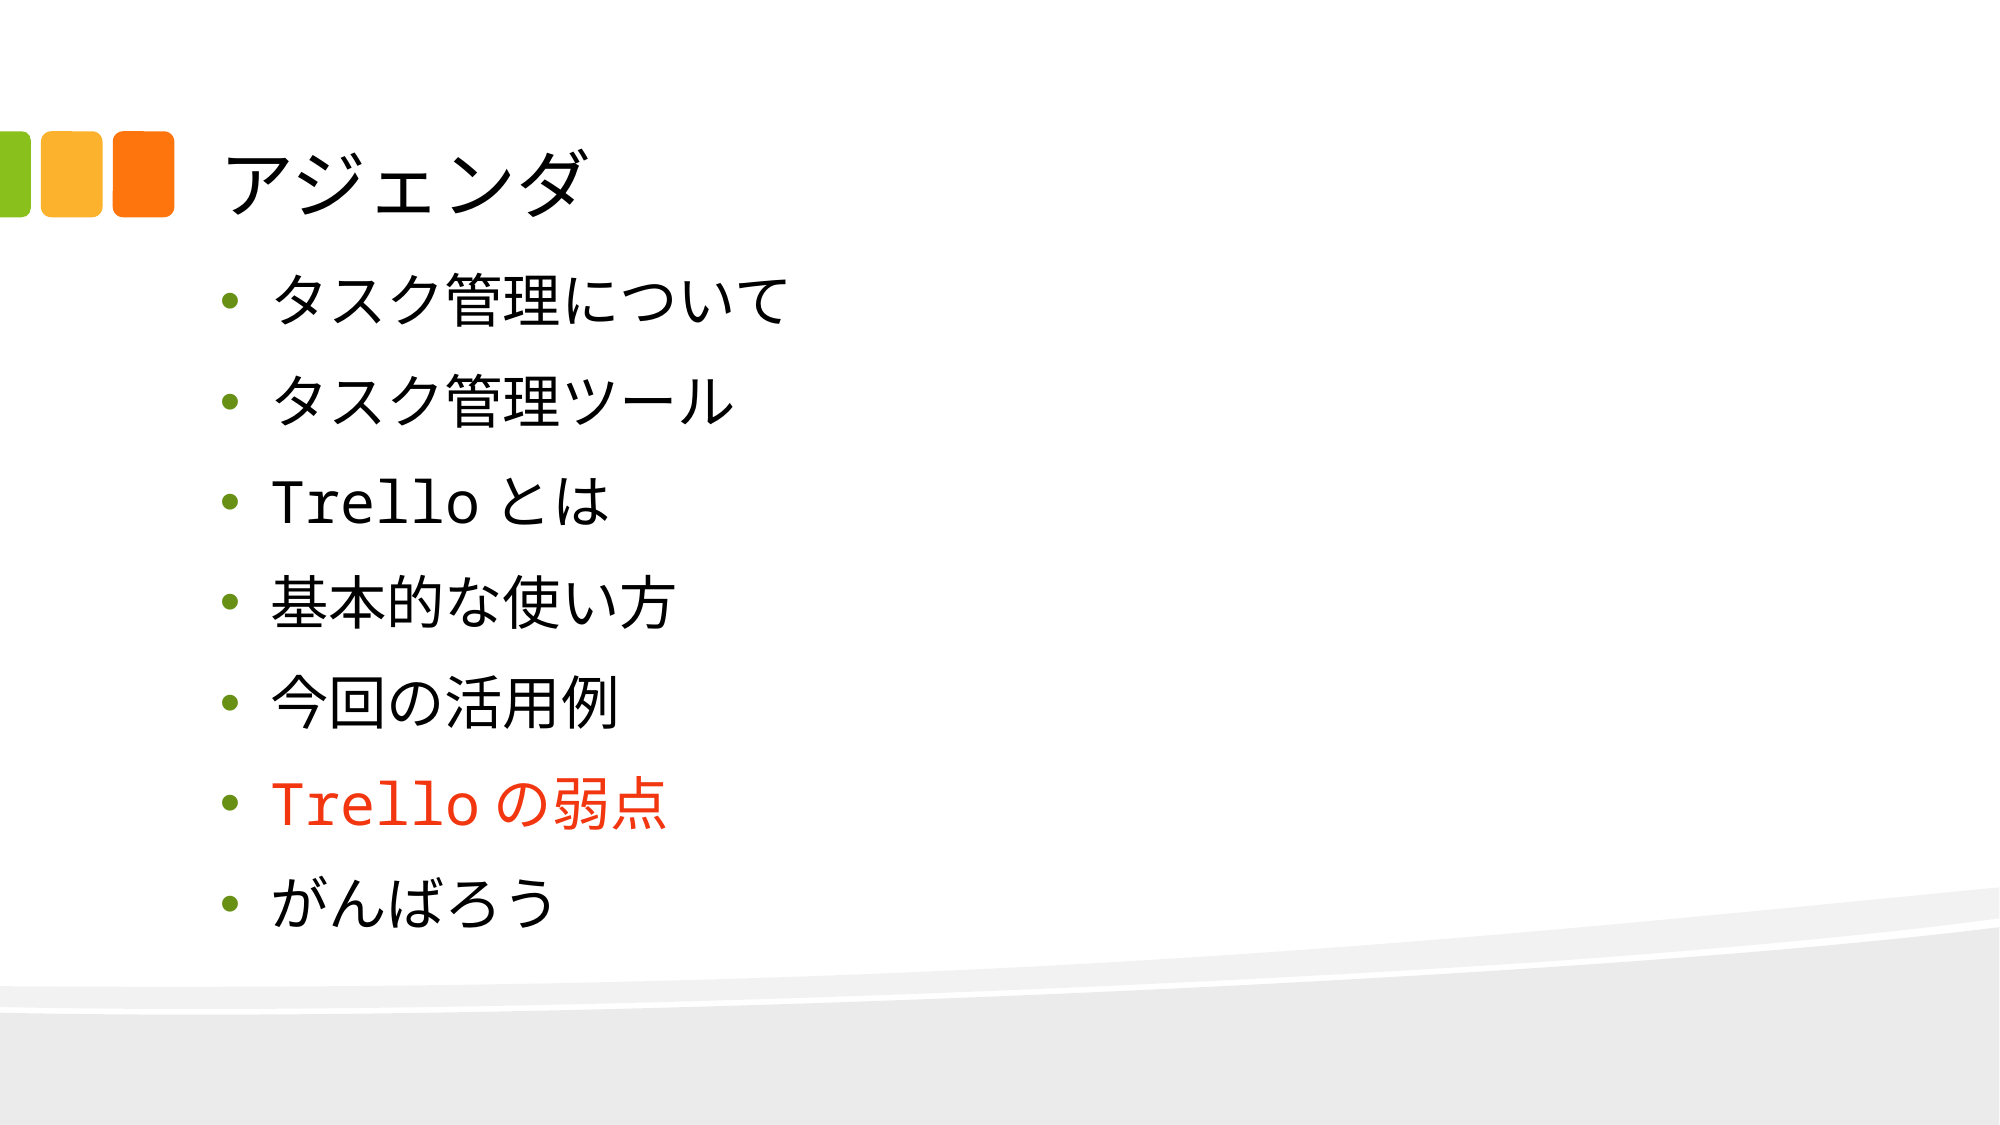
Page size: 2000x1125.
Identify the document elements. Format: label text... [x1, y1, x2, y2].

list タスク管理について タスク管理ツール Trelloとは 基本的な使い方 今回の活用例 Trelloの弱点 がんばろう [199, 262, 1800, 1013]
title アジェンダ [199, 24, 1800, 238]
